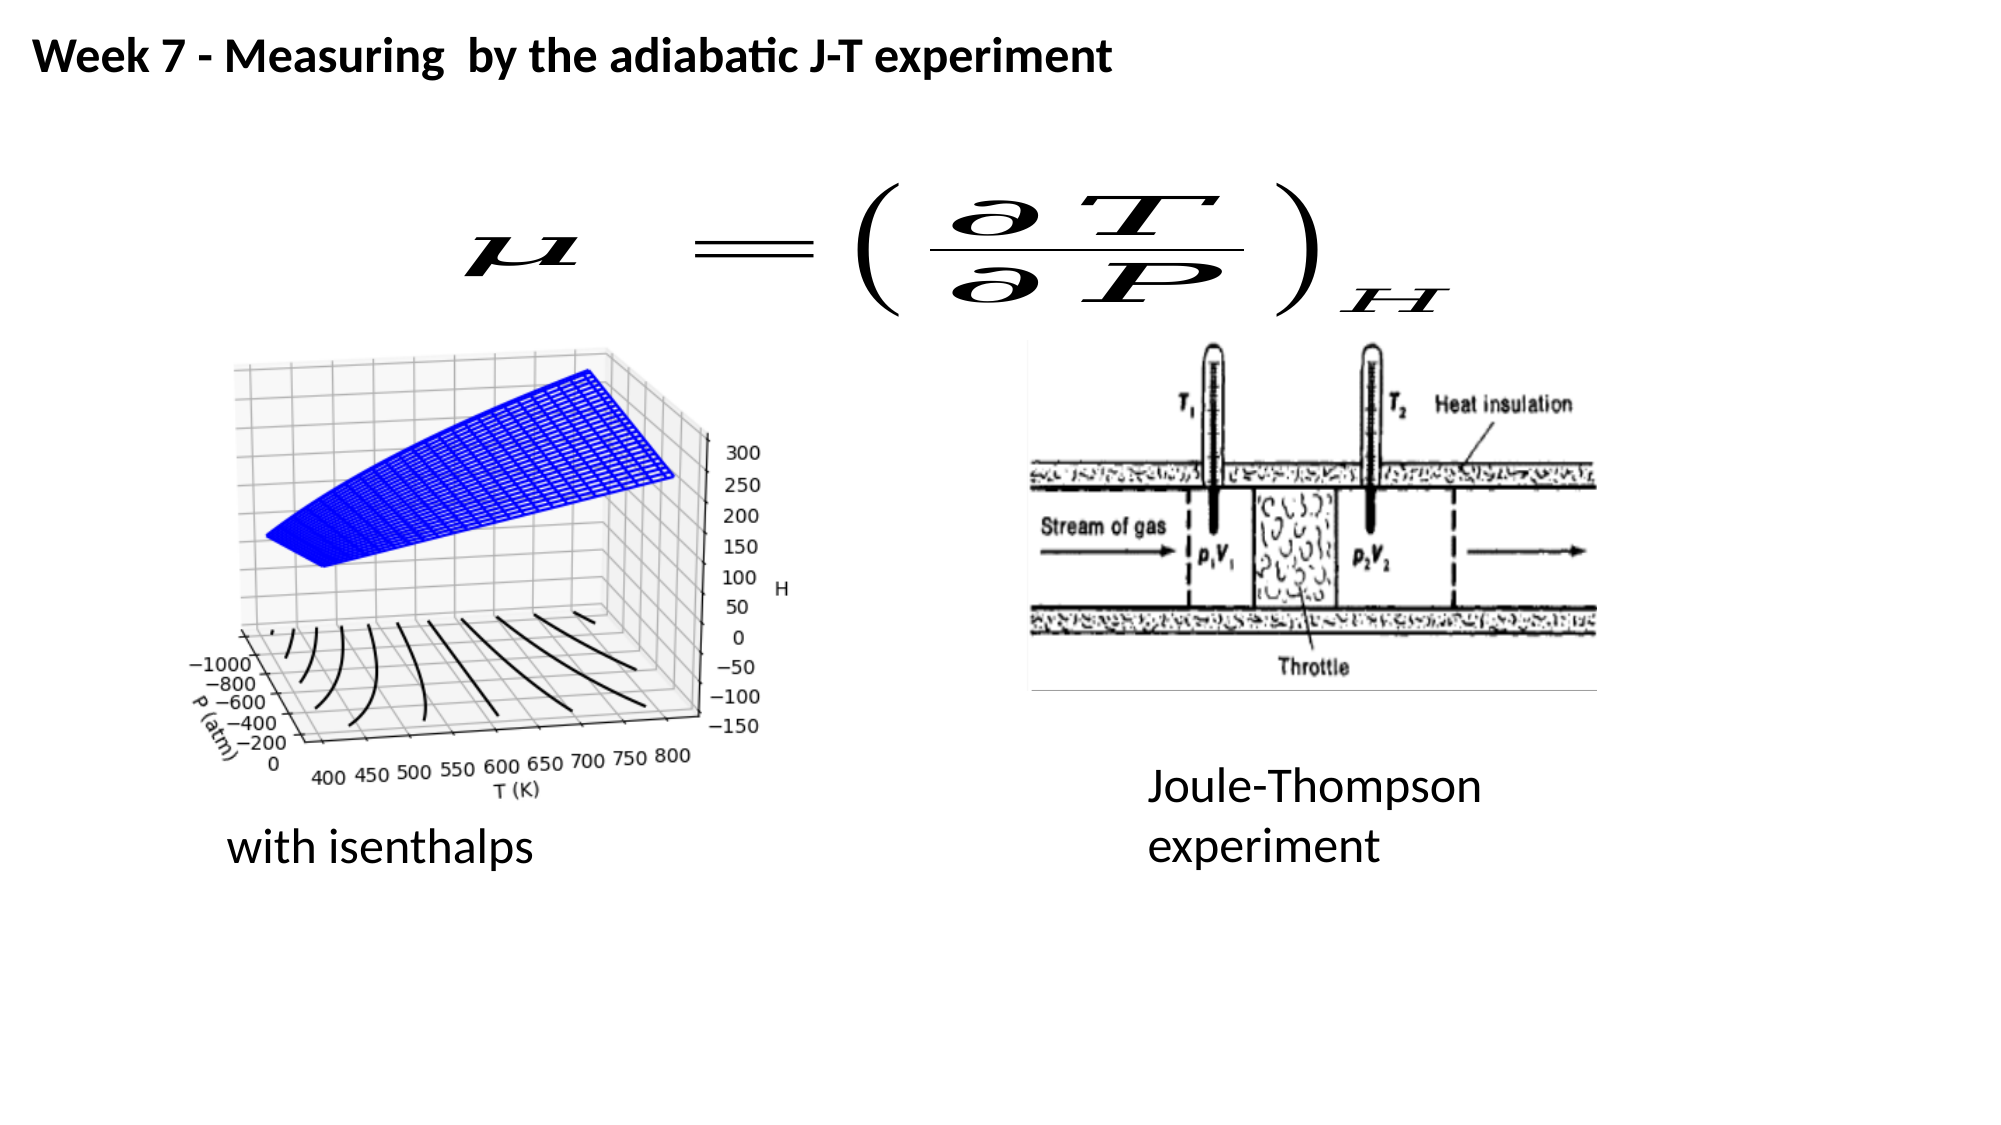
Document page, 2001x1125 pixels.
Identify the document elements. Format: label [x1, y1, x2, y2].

text_box [143, 317, 807, 882]
text_box [1026, 340, 1597, 882]
